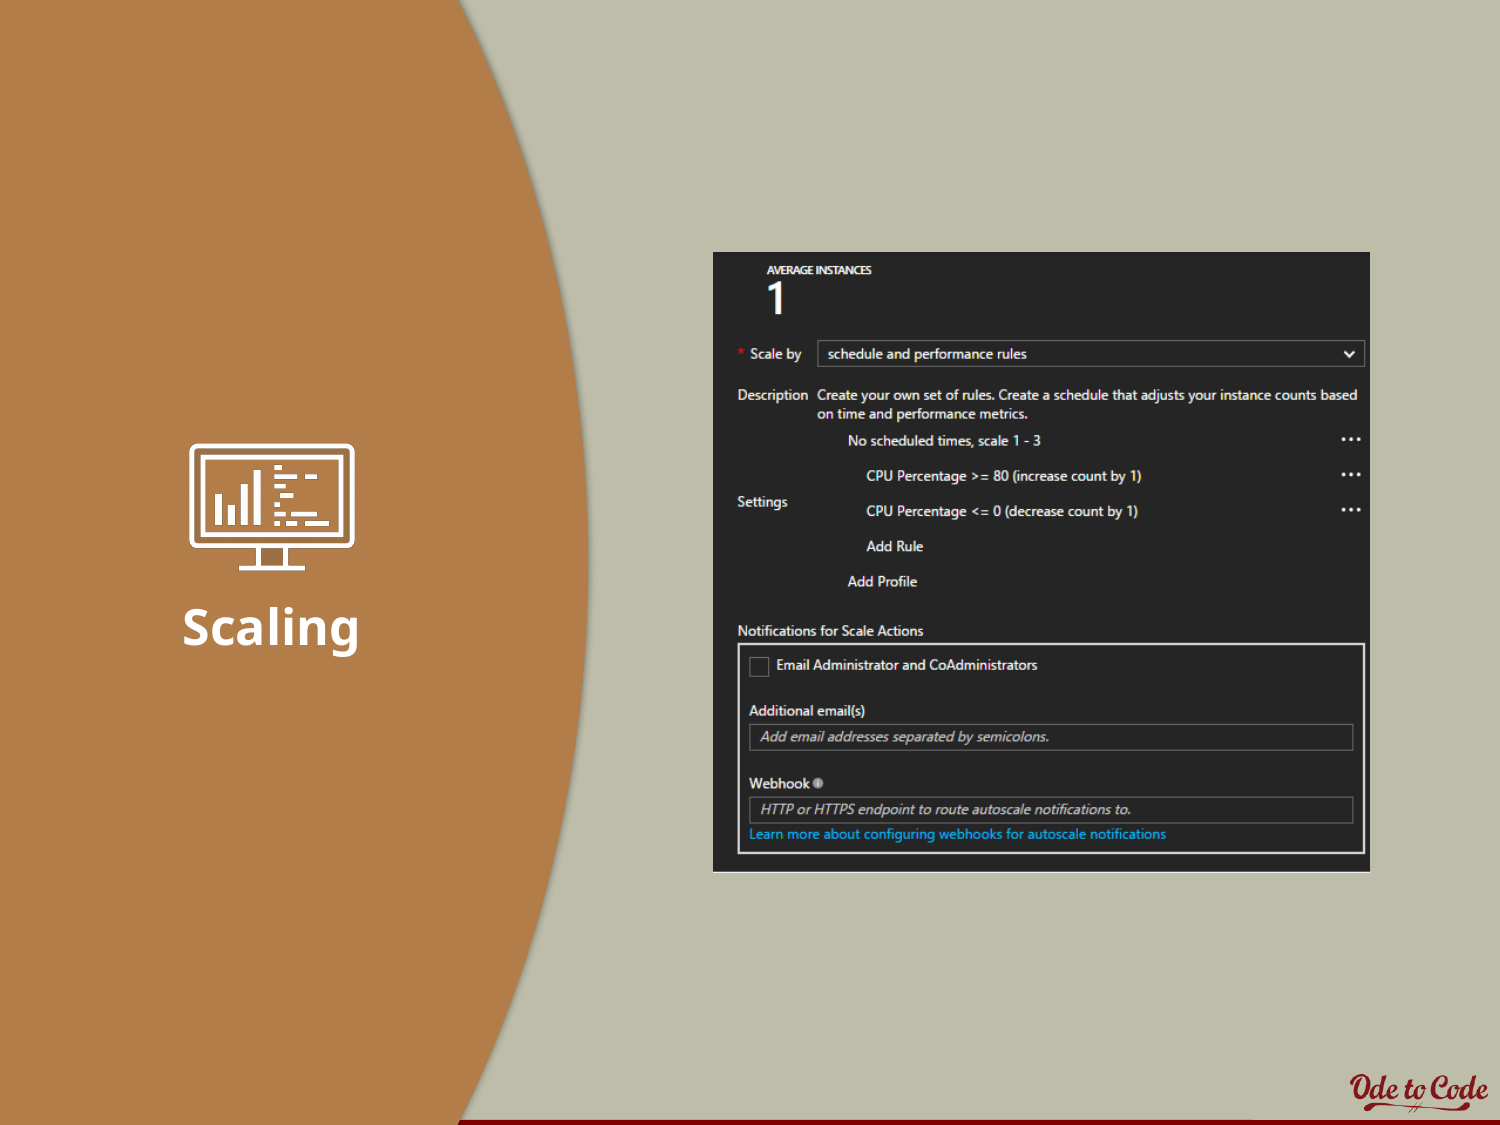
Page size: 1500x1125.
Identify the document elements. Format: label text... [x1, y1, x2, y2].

picture [186, 440, 358, 574]
text_box Scaling [167, 588, 376, 663]
picture [712, 252, 1370, 873]
text_box [0, 0, 591, 1125]
picture [1350, 1074, 1488, 1113]
